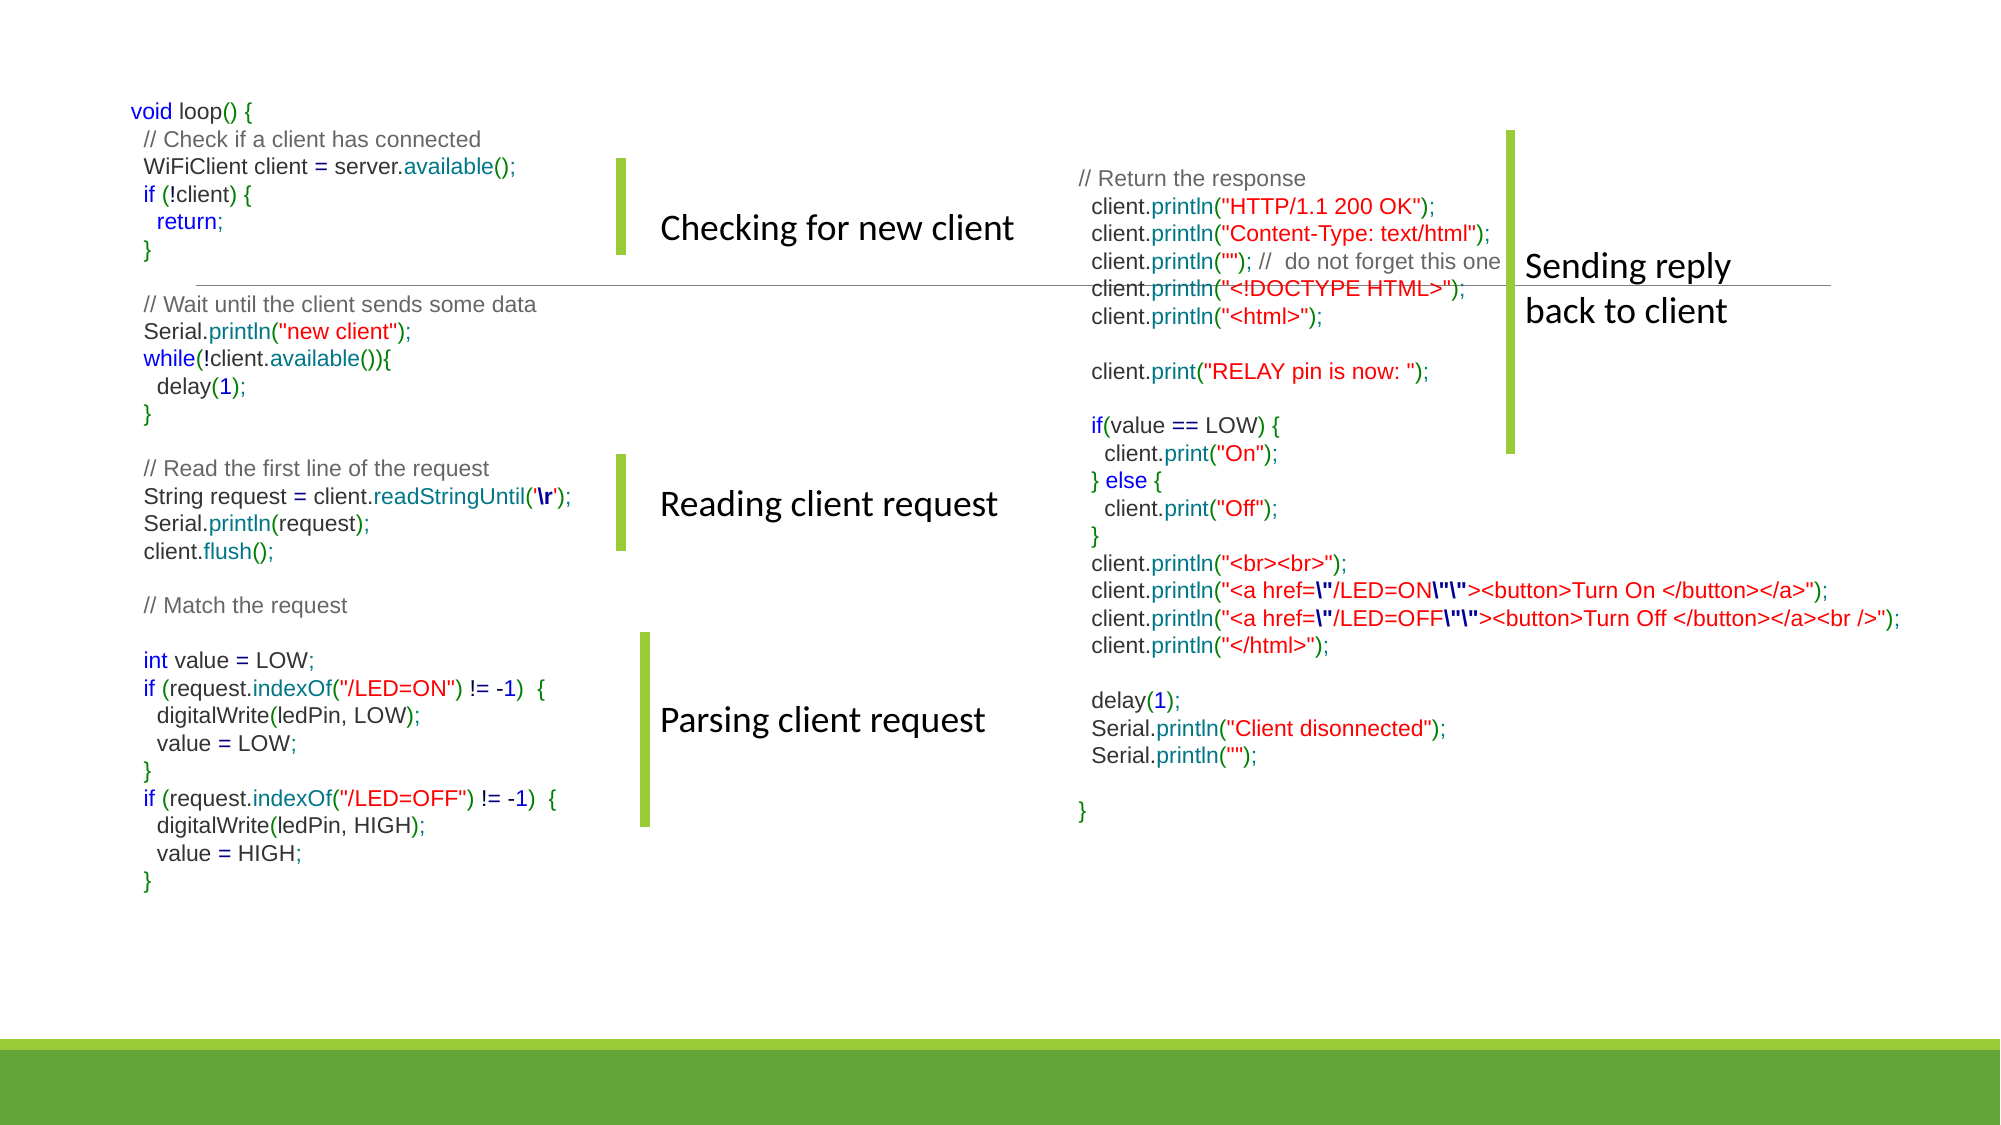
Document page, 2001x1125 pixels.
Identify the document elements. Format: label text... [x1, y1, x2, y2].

text_box void loop() { // Check if a client has connected WiFiClient client = server.available(); if (!client) { return; } // Wait until the client sends some data Serial.println("new client"); while(!client.available()){ delay(1); } // Read the first line of the request String request = client.readStringUntil('\r'); Serial.println(request); client.flush(); // Match the request int value = LOW; if (request.indexOf("/LED=ON") != -1) { digitalWrite(ledPin, LOW); value = LOW; } if (request.indexOf("/LED=OFF") != -1) { digitalWrite(ledPin, HIGH); value = HIGH; } [116, 89, 734, 1056]
text_box Checking for new client [645, 195, 1292, 256]
text_box Reading client request [645, 472, 1291, 532]
text_box Parsing client request [655, 687, 1291, 748]
text_box // Return the response client.println("HTTP/1.1 200 OK"); client.println("Content-Type: text/html"); client.println(""); // do not forget this one client.println("<!DOCTYPE HTML>"); client.println("<html>"); client.print("RELAY pin is now: "); if(value == LOW) { client.print("On"); } else { client.print("Off"); } client.println("<br><br>"); client.println("<a href=\"/LED=ON\"\"><button>Turn On </button></a>"); client.println("<a href=\"/LED=OFF\"\"><button>Turn Off </button></a><br />"); client.println("</html>"); delay(1); Serial.println("Client disonnected"); Serial.println(""); } [1063, 156, 2000, 831]
text_box Sending reply back to client [1520, 233, 1768, 339]
